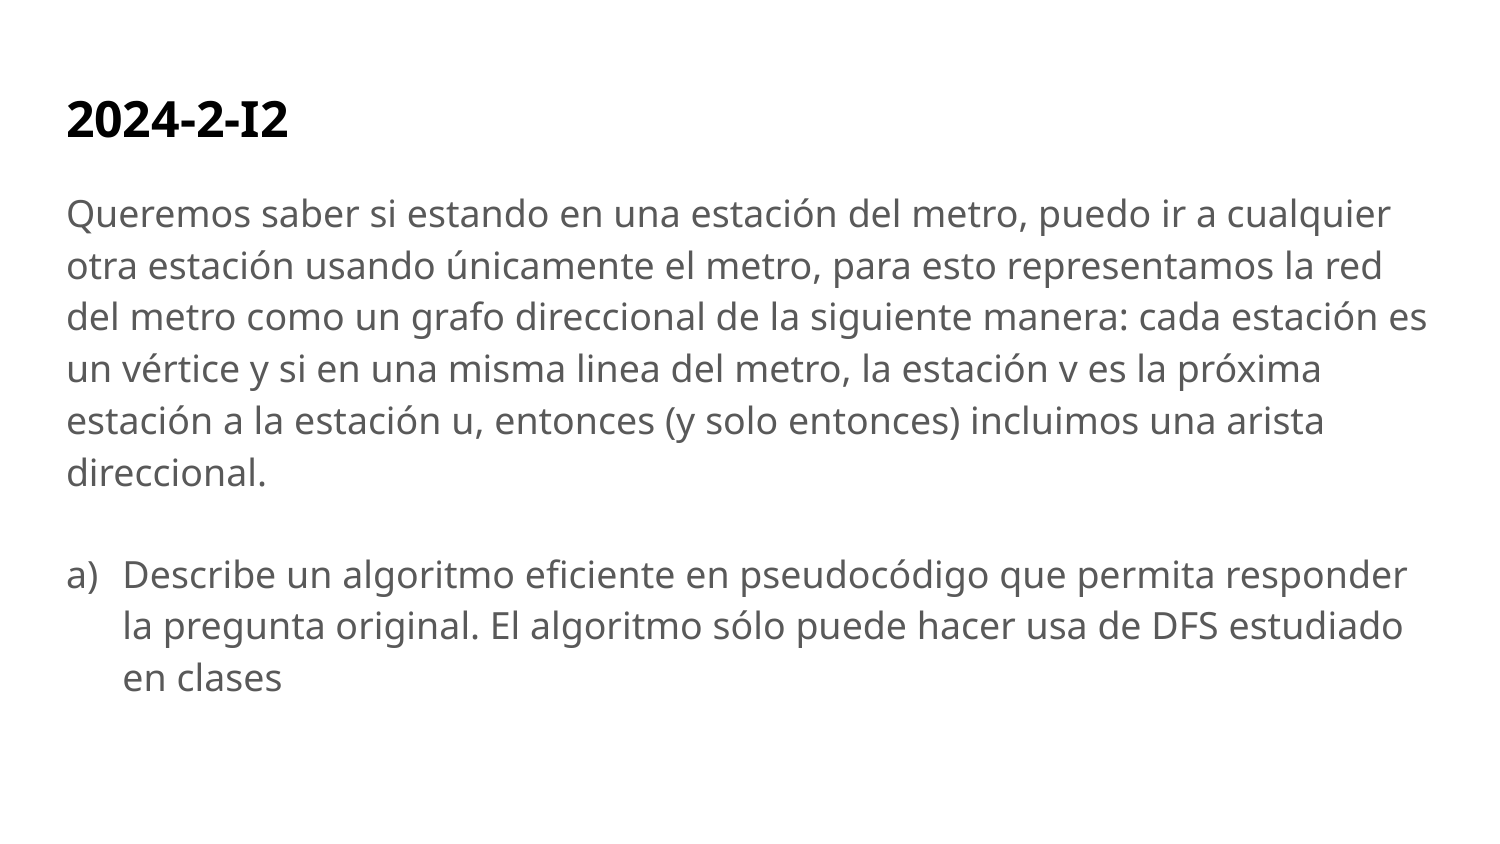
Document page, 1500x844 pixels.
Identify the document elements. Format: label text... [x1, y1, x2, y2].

title 2024-2-I2 [51, 72, 1449, 167]
list Queremos saber si estando en una estación del metro, puedo ir a cualquier otra estación usando únicamente el metro, para esto representamos la red del metro como un grafo direccional de la siguiente manera: cada estación es un vértice y si en una misma linea del metro, la estación v es la próxima estación a la estación u, entonces (y solo entonces) incluimos una arista direccional. Describe un algoritmo eficiente en pseudocódigo que permita responder la pregunta original. El algoritmo sólo puede hacer usa de DFS estudiado en clases [51, 168, 1449, 728]
